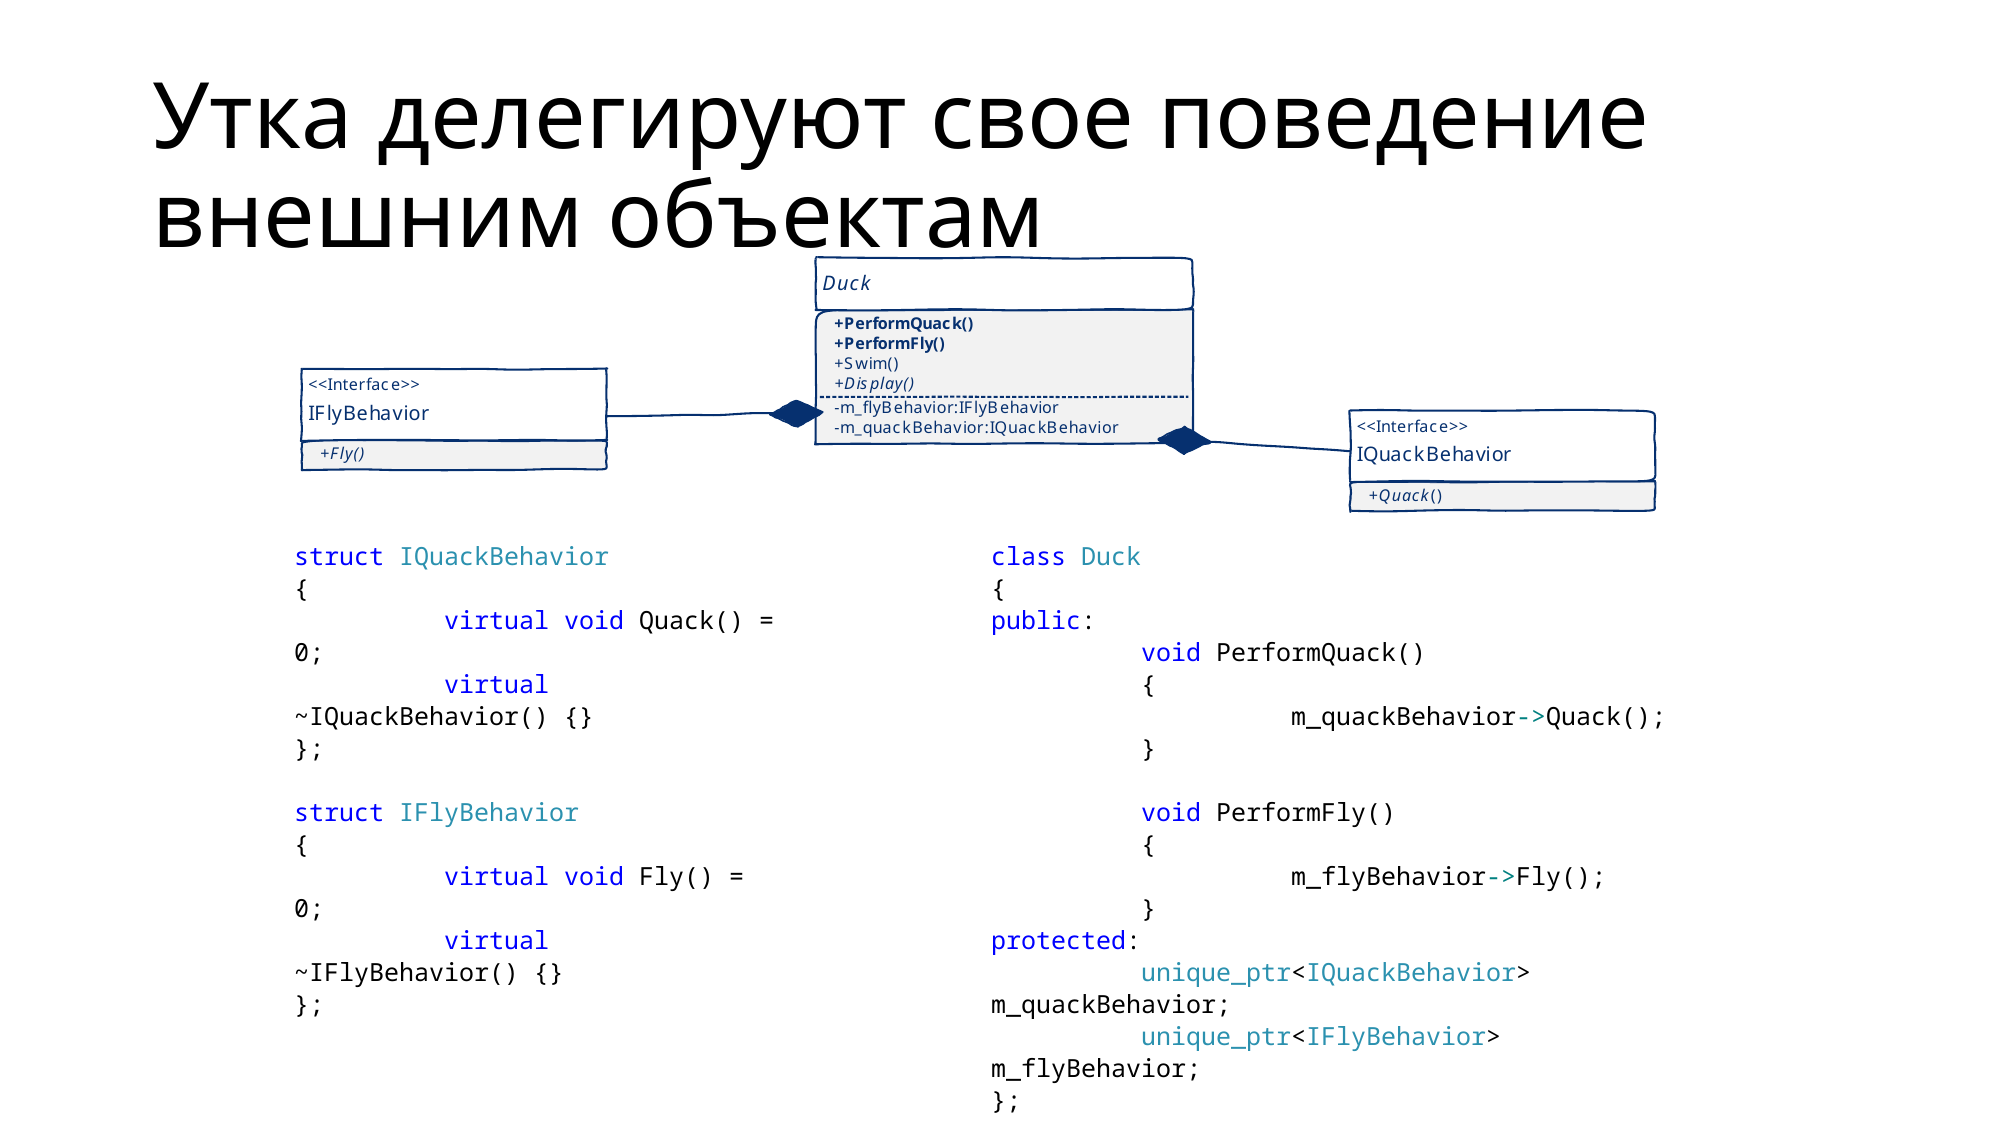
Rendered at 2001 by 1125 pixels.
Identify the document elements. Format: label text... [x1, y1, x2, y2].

text_box struct IQuackBehavior { virtual void Quack() = 0; virtual ~IQuackBehavior() {} }; struct IFlyBehavior { virtual void Fly() = 0; virtual ~IFlyBehavior() {} }; [279, 530, 801, 1026]
text_box class Duck { public: void PerformQuack() { m_quackBehavior->Quack(); } void PerformFly() { m_flyBehavior->Fly(); } protected: unique_ptr<IQuackBehavior> m_quackBehavior; unique_ptr<IFlyBehavior> m_flyBehavior; }; [976, 530, 1703, 1122]
title Утка делегируют свое поведение внешним объектам [137, 59, 1863, 278]
picture [295, 253, 1657, 514]
